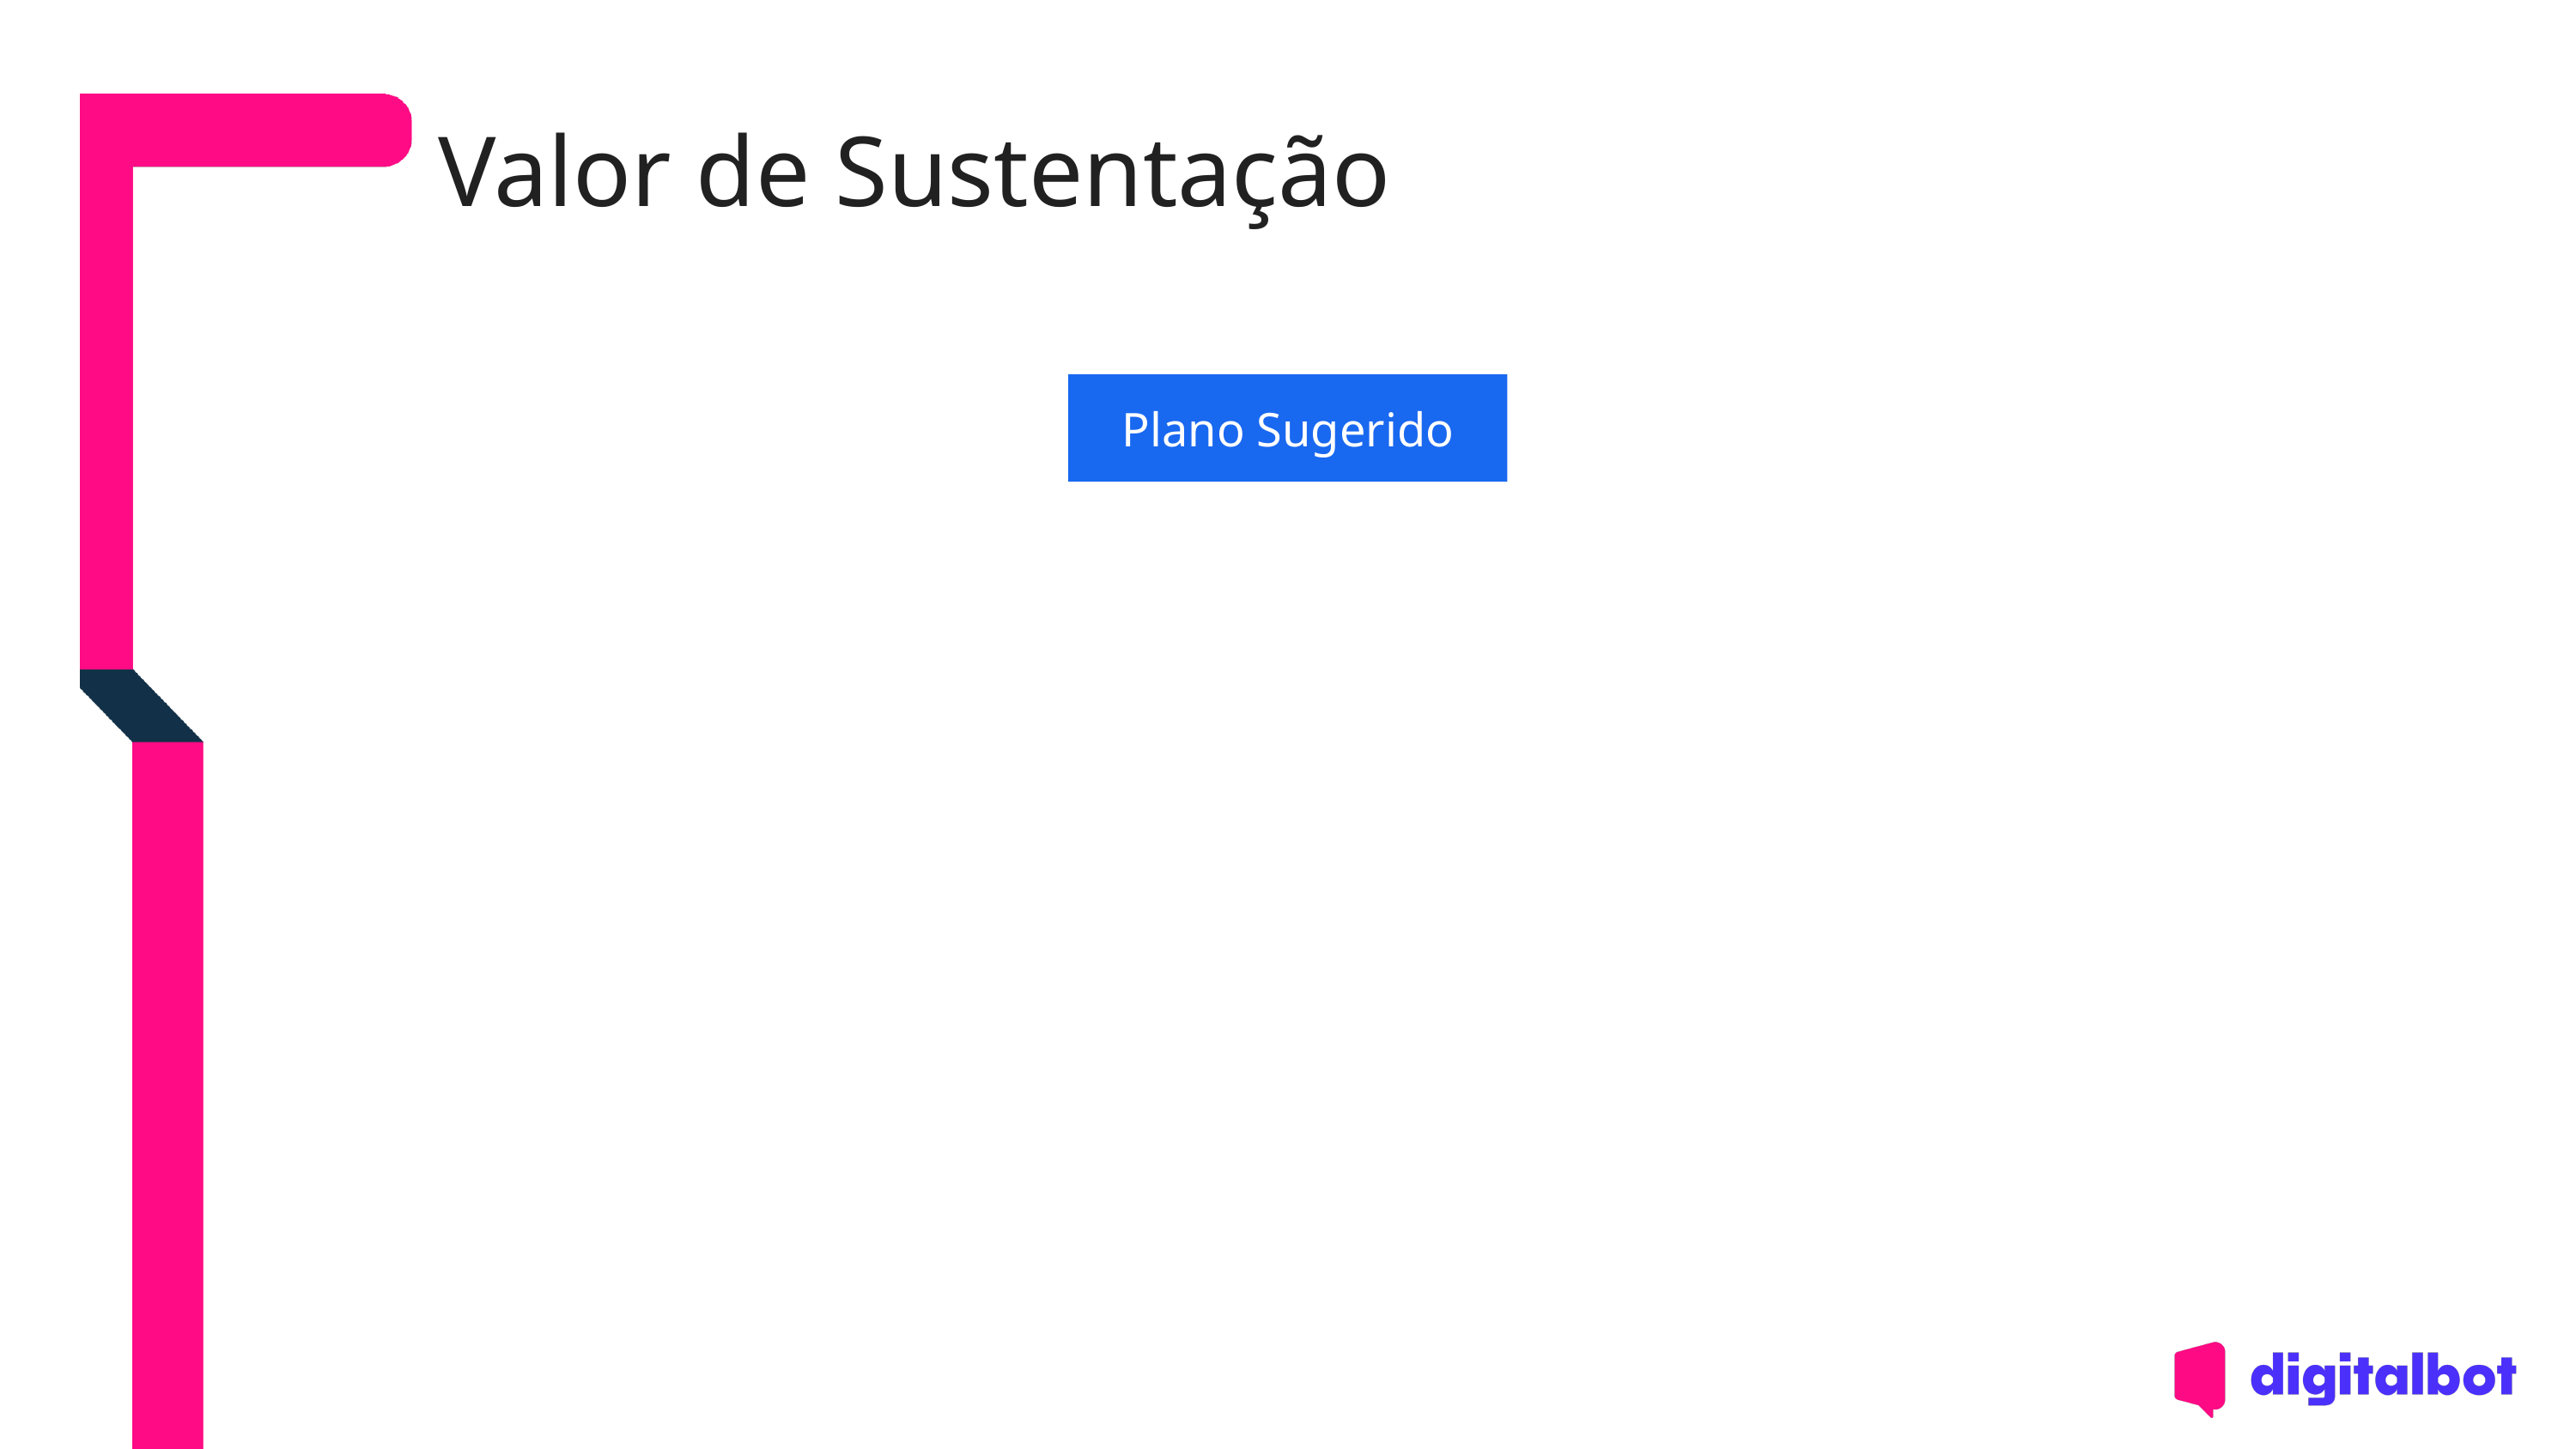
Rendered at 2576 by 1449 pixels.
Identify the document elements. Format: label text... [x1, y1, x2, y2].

picture [79, 94, 412, 1449]
text_box Plano Sugerido [1068, 374, 1508, 482]
picture [2159, 1318, 2533, 1431]
text_box Valor de Sustentação [337, 64, 1492, 227]
